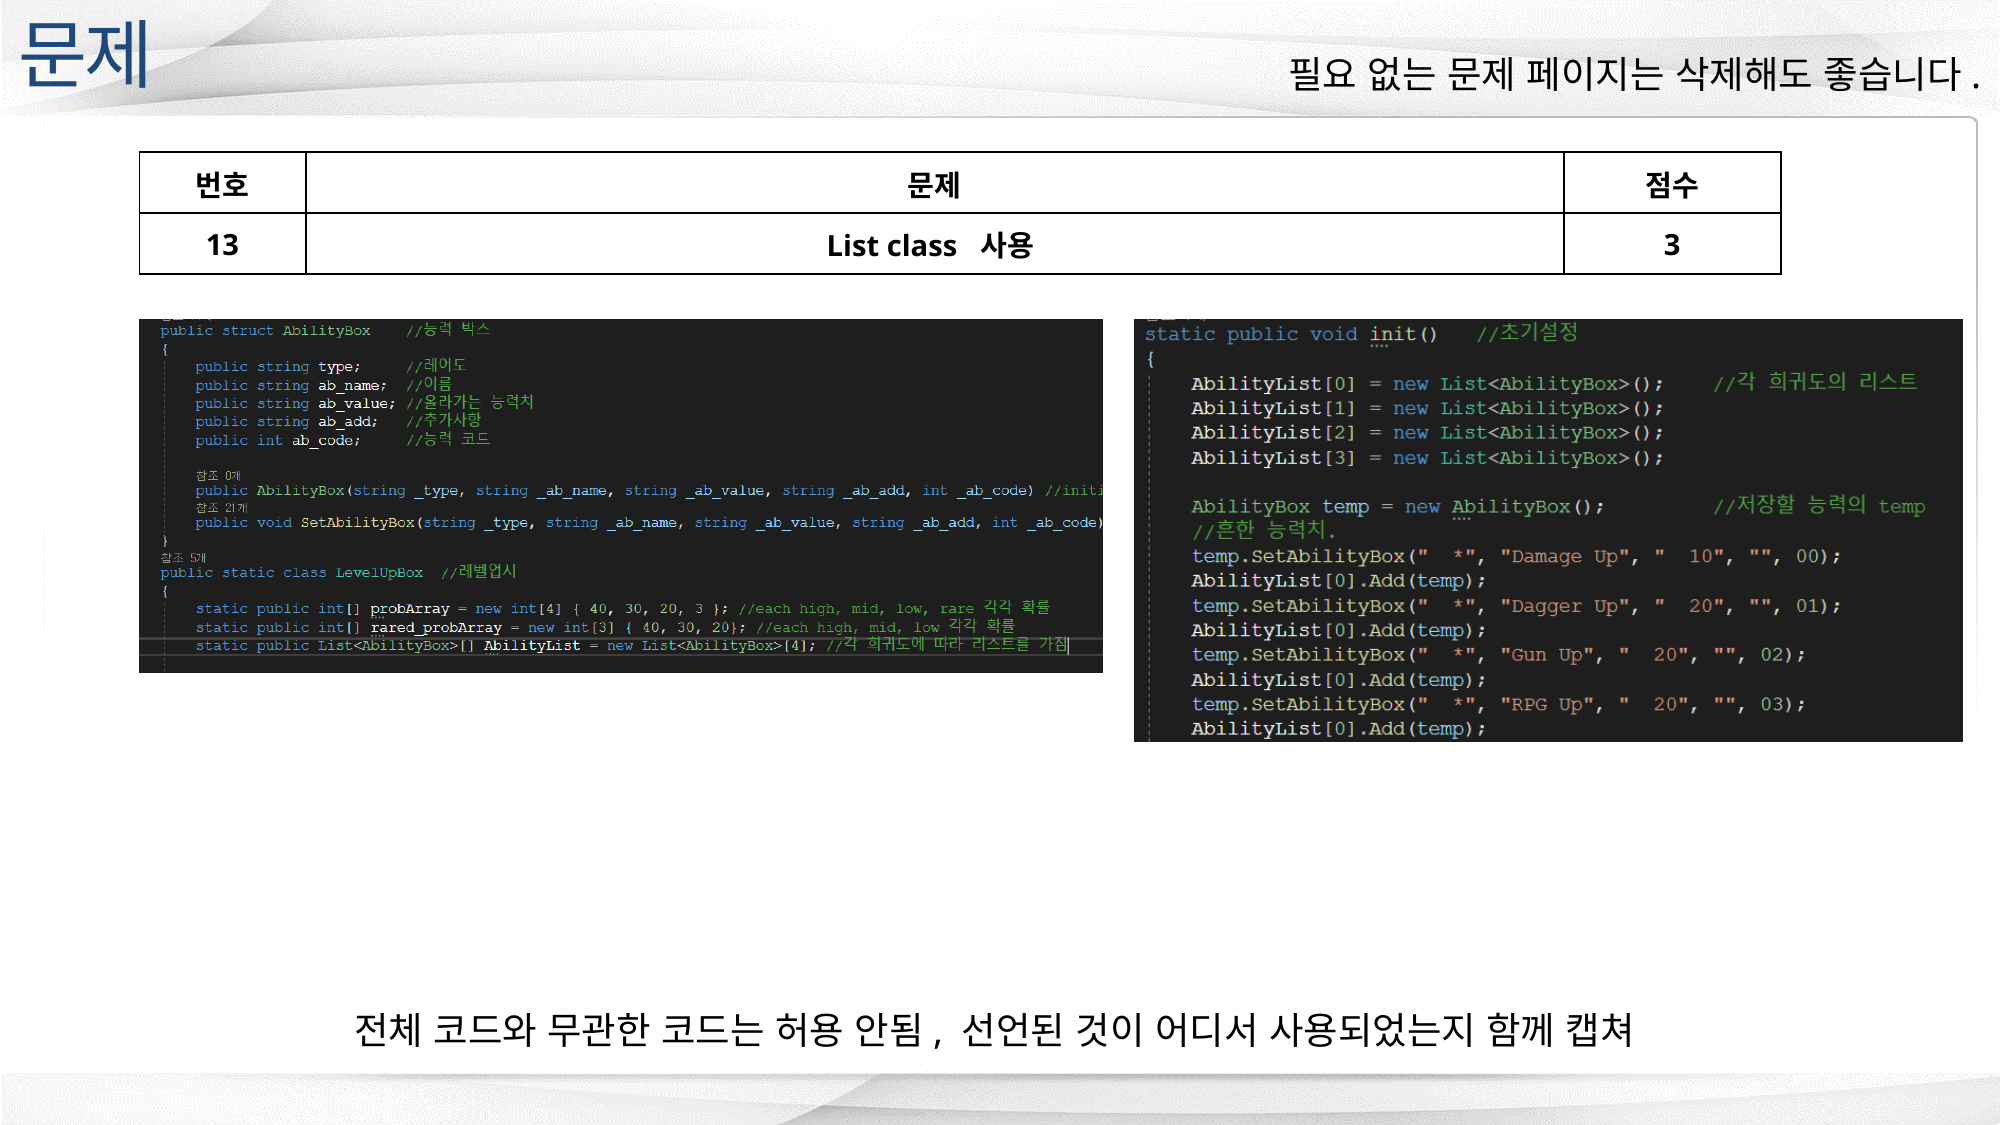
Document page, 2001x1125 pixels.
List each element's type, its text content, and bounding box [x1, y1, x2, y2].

text_box 전체 코드와 무관한 코드는 허용 안됨, 선언된 것이 어디서 사용되었는지 함께 캡쳐 [139, 999, 1861, 1063]
table_header 문제 [307, 153, 1563, 212]
table_header 점수 [1565, 153, 1780, 212]
text_box 문제 [4, 0, 920, 106]
picture [0, 0, 2000, 1125]
text_box 필요 없는 문제 페이지는 삭제해도 좋습니다. [1247, 44, 1996, 107]
table_cell 3 [1565, 214, 1780, 273]
table_cell List class 사용 [307, 214, 1563, 273]
table_cell 13 [140, 214, 305, 273]
table_header 번호 [140, 153, 305, 212]
